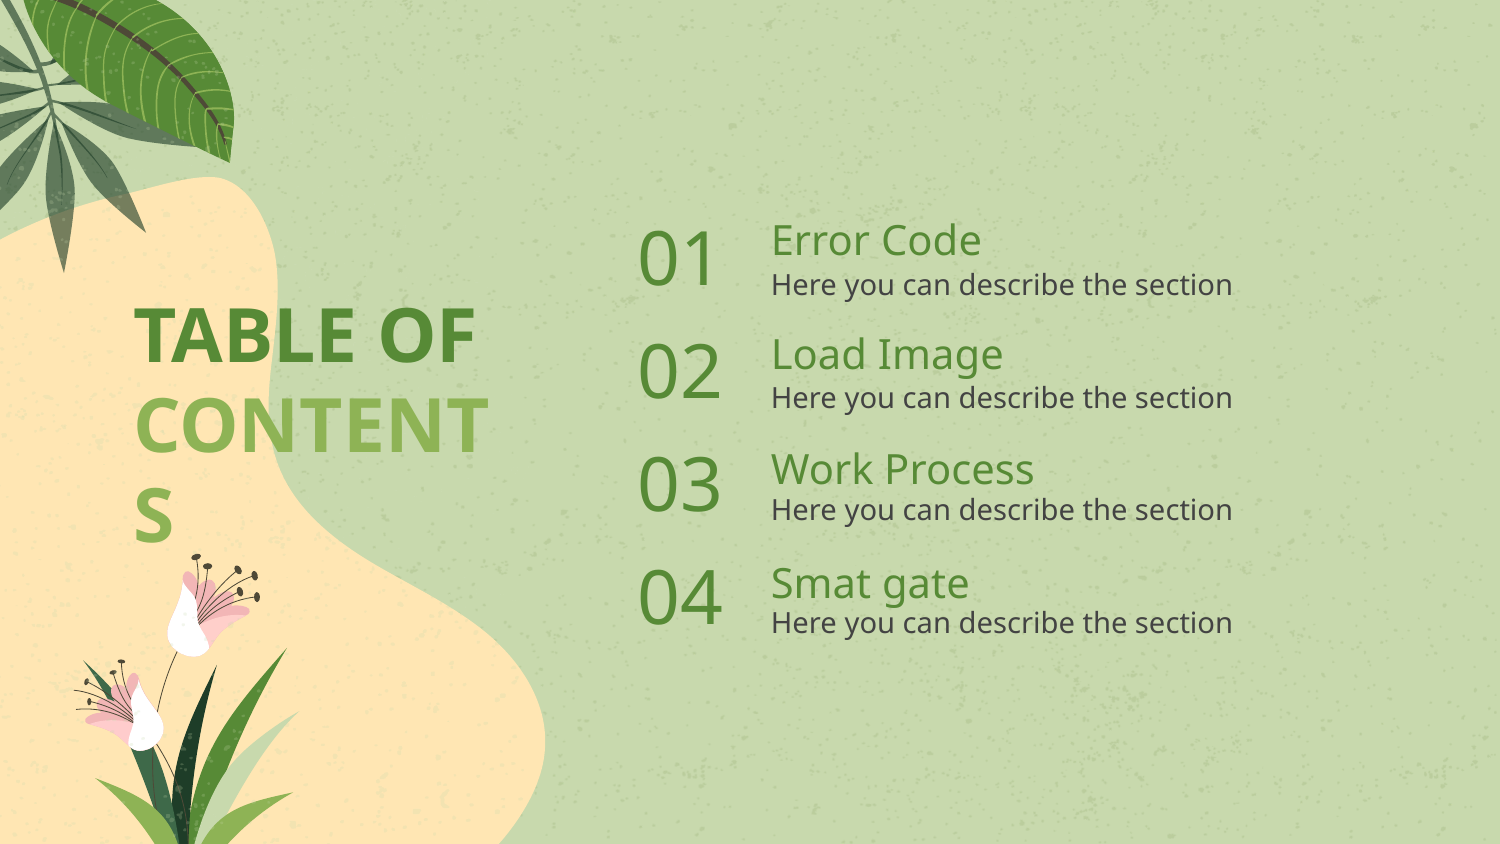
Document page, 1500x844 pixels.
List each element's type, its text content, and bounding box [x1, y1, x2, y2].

title 02 [596, 324, 739, 414]
picture [3, 0, 1497, 844]
title 04 [596, 550, 739, 640]
subtitle Here you can describe the section [755, 370, 1379, 422]
title Smat gate [755, 551, 1256, 596]
title Error Code [755, 208, 1256, 258]
title Load Image [755, 323, 1256, 370]
title TABLE OF CONTENTS [118, 269, 529, 576]
subtitle Here you can describe the section [755, 596, 1379, 648]
subtitle Here you can describe the section [755, 483, 1379, 535]
title 03 [596, 437, 739, 527]
subtitle Here you can describe the section [755, 258, 1379, 310]
title 01 [596, 208, 739, 301]
title Work Process [755, 437, 1256, 483]
